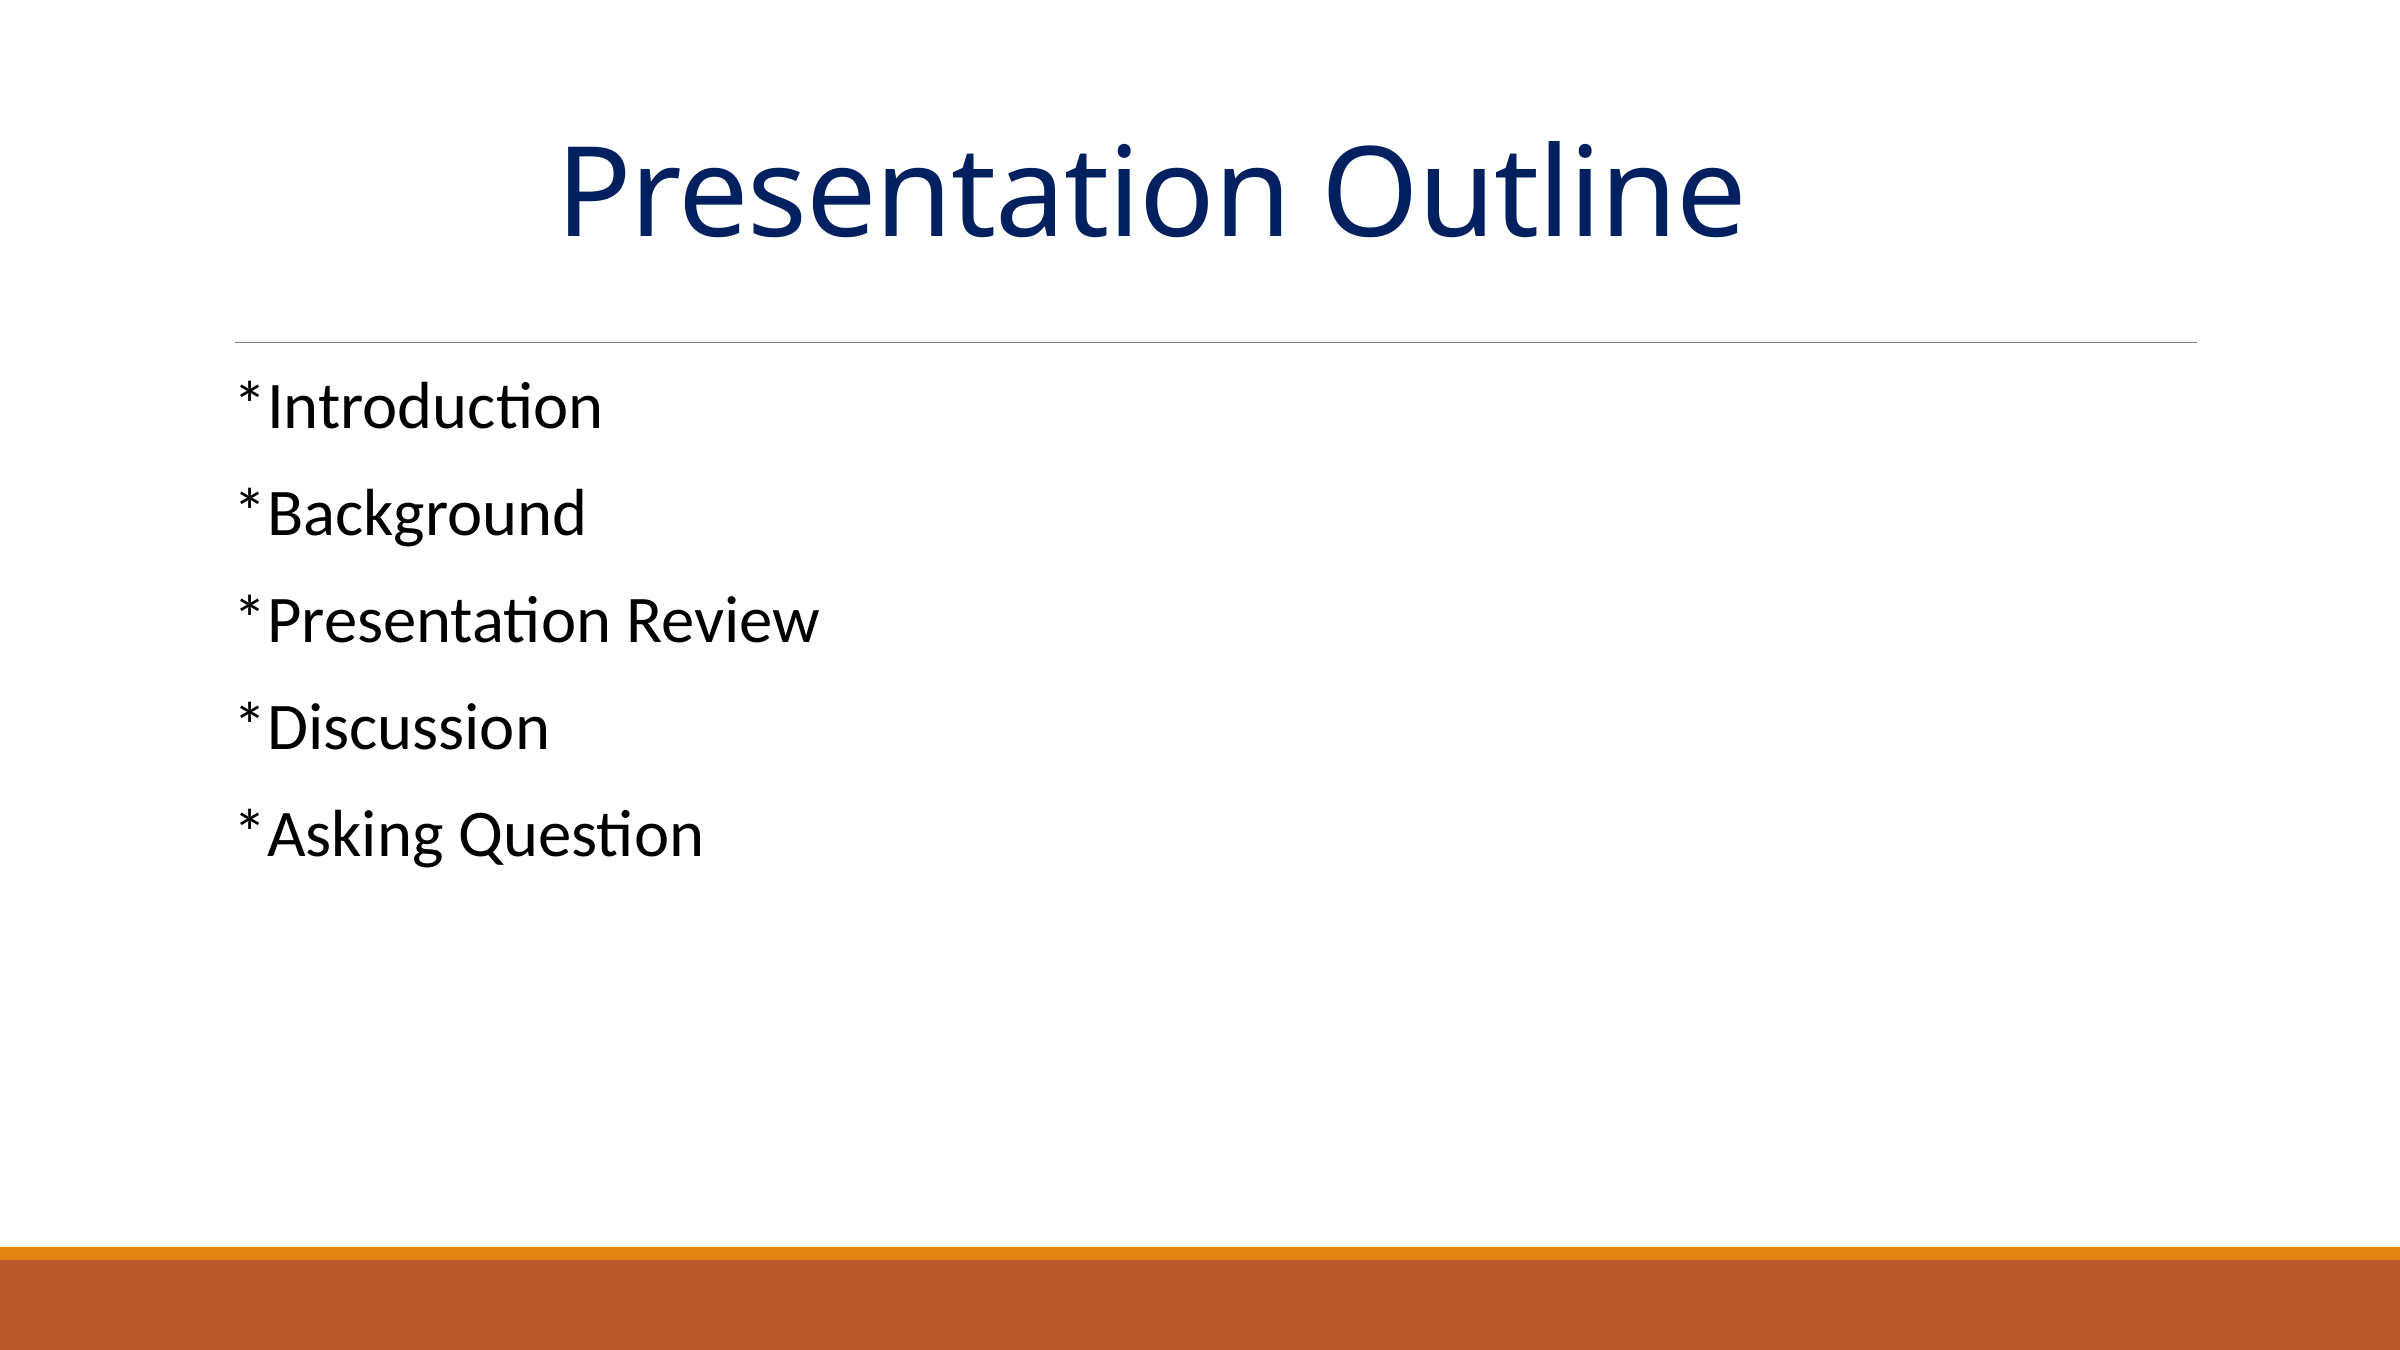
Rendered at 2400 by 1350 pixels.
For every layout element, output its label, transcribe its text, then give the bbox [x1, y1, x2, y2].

list *Introduction *Background *Presentation Review *Discussion *Asking Question [216, 363, 2196, 1156]
title Presentation Outline [541, 4, 2400, 270]
